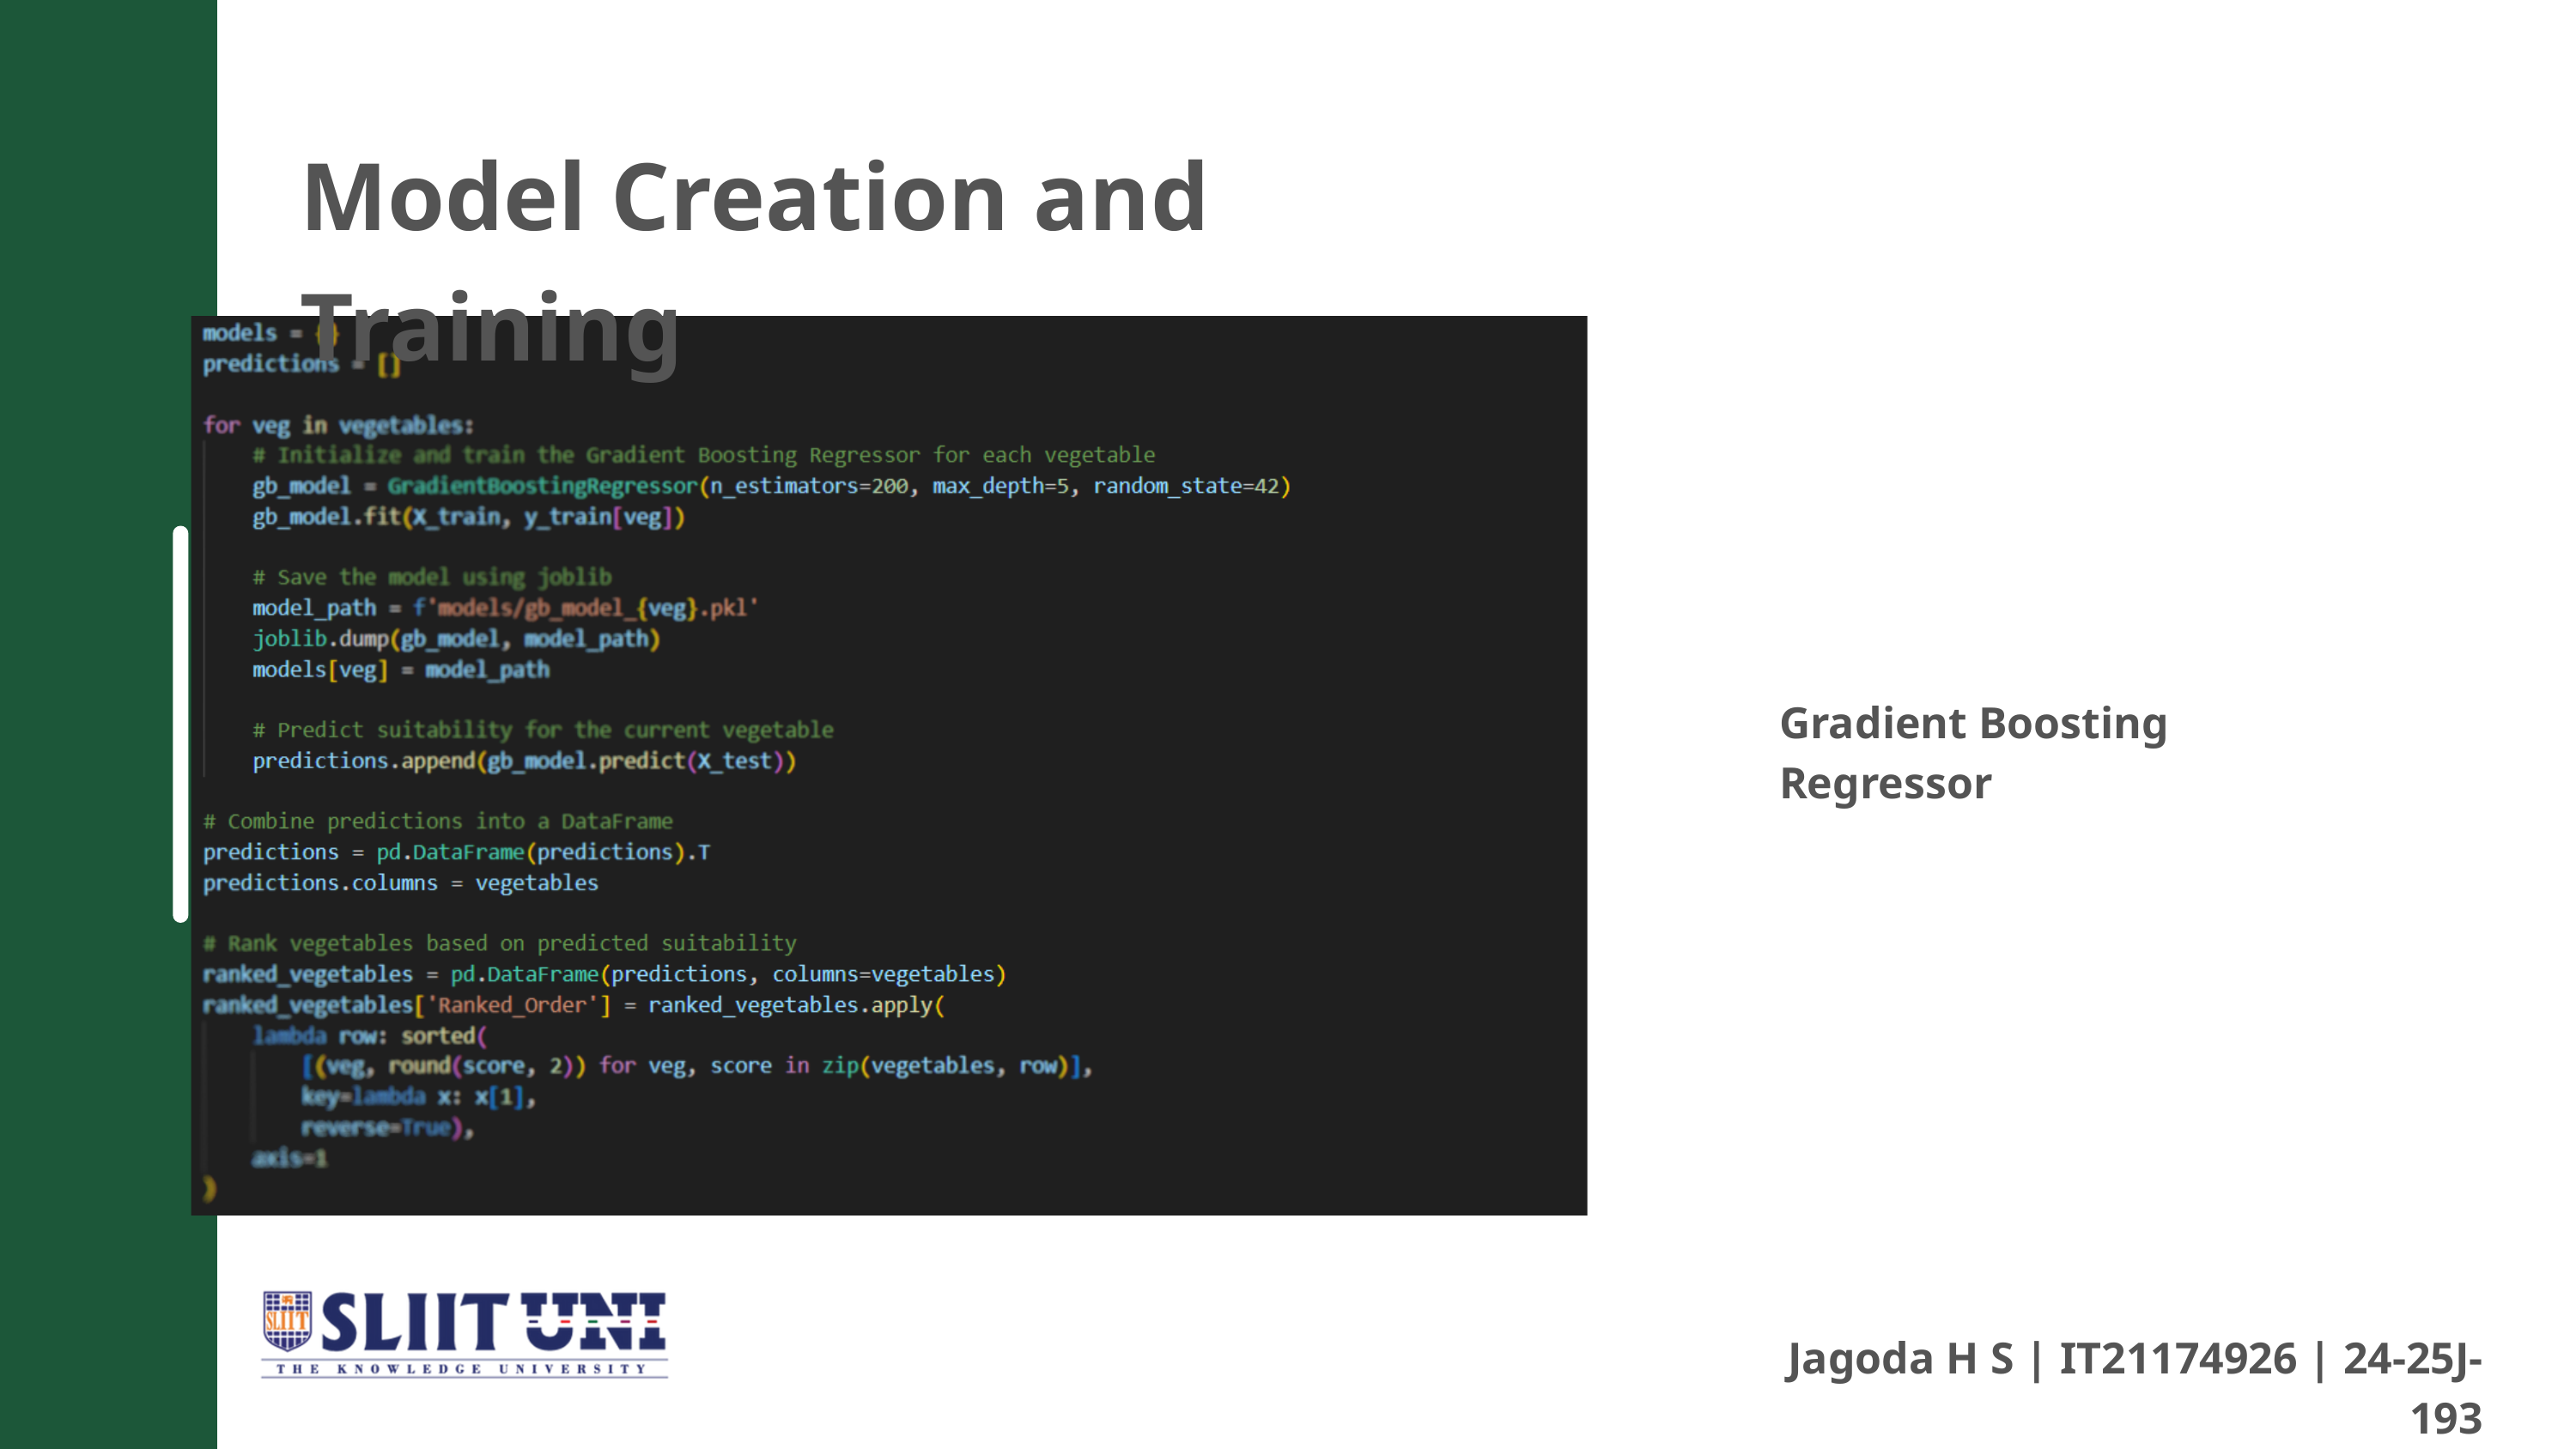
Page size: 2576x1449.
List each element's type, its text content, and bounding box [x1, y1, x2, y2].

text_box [173, 525, 189, 924]
text_box Model Creation and Training [300, 119, 1572, 380]
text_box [0, 0, 218, 1449]
text_box Jagoda H S | IT21174926 | 24-25J-193 [1765, 1322, 2483, 1443]
text_box [224, 316, 1588, 1216]
text_box Gradient Boosting Regressor [1779, 687, 2370, 808]
text_box [246, 1275, 682, 1393]
